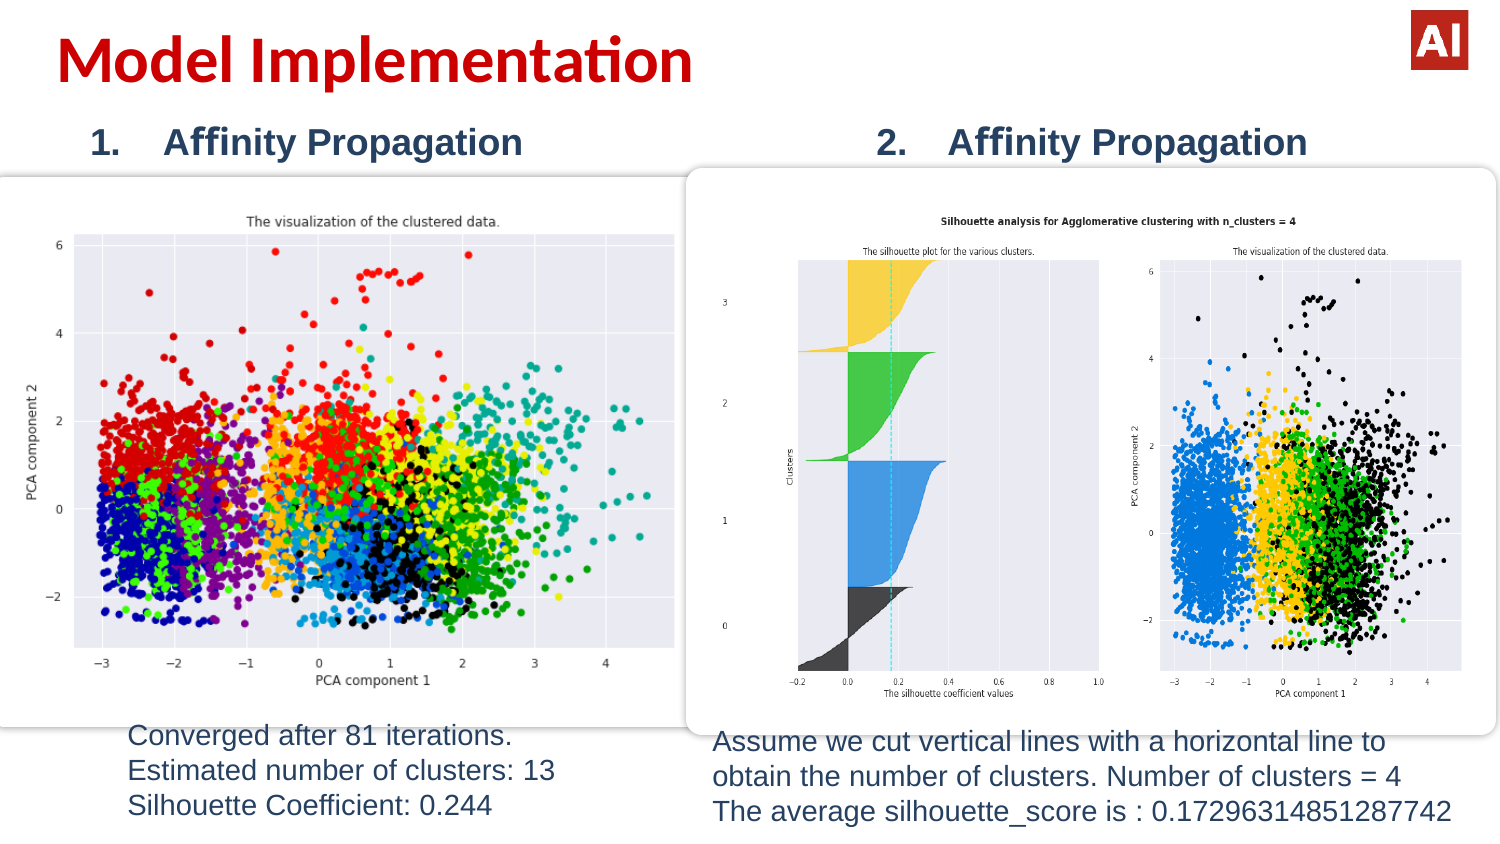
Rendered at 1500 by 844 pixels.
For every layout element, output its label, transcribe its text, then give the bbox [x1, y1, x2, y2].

picture [1411, 10, 1469, 70]
text_box 2. Aﬃnity Propagation [823, 108, 1360, 171]
text_box Converged after 81 iterations. Estimated number of clusters: 13 Silhouette Coefficient: 0.244 [112, 709, 675, 829]
picture [717, 199, 1466, 705]
text_box 1. Aﬃnity Propagation [37, 116, 574, 164]
text_box Model Implementation [53, 13, 734, 96]
text_box Assume we cut vertical lines with a horizontal line to obtain the number of clusters. Number of clusters = 4 The average silhouette_score is : 0.17296314851287742 [697, 715, 1486, 835]
picture [19, 207, 682, 696]
